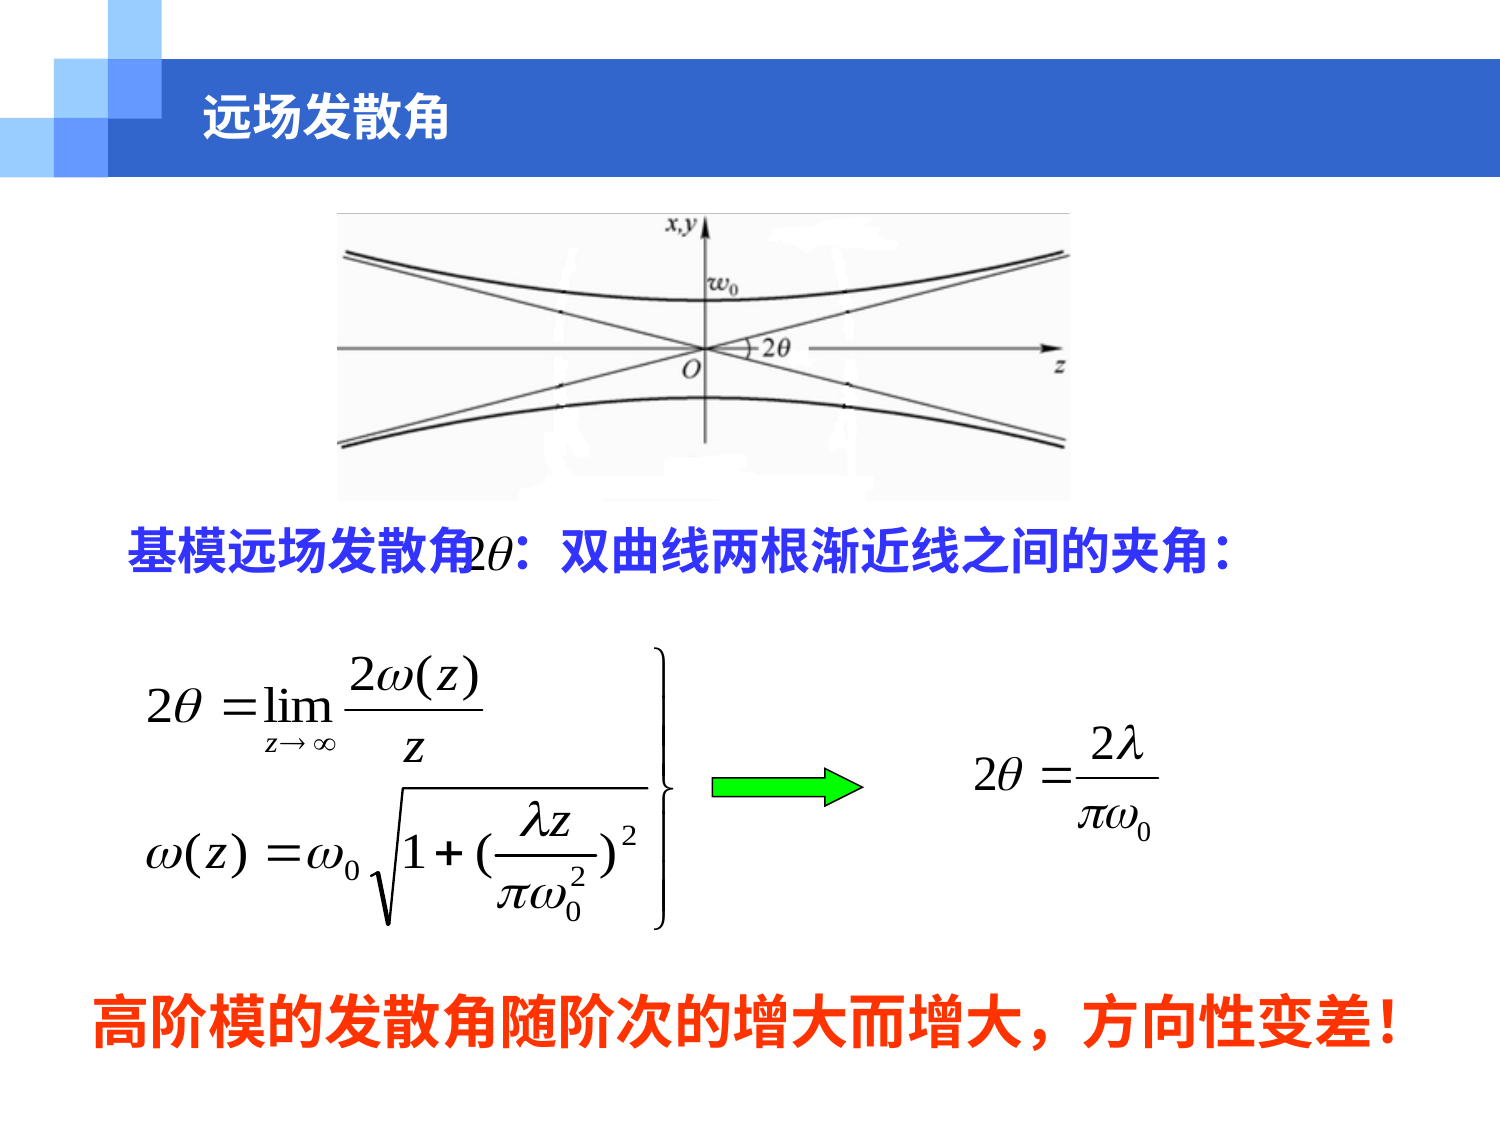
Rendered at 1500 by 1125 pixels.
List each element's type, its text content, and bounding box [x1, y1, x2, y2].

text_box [88, 512, 1300, 588]
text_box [712, 711, 1168, 852]
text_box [137, 637, 688, 941]
text_box 远场发散角 [187, 74, 1400, 155]
picture [337, 212, 1071, 501]
text_box 高阶模的发散角随阶次的增大而增大，方向性变差！ [76, 977, 1465, 1063]
